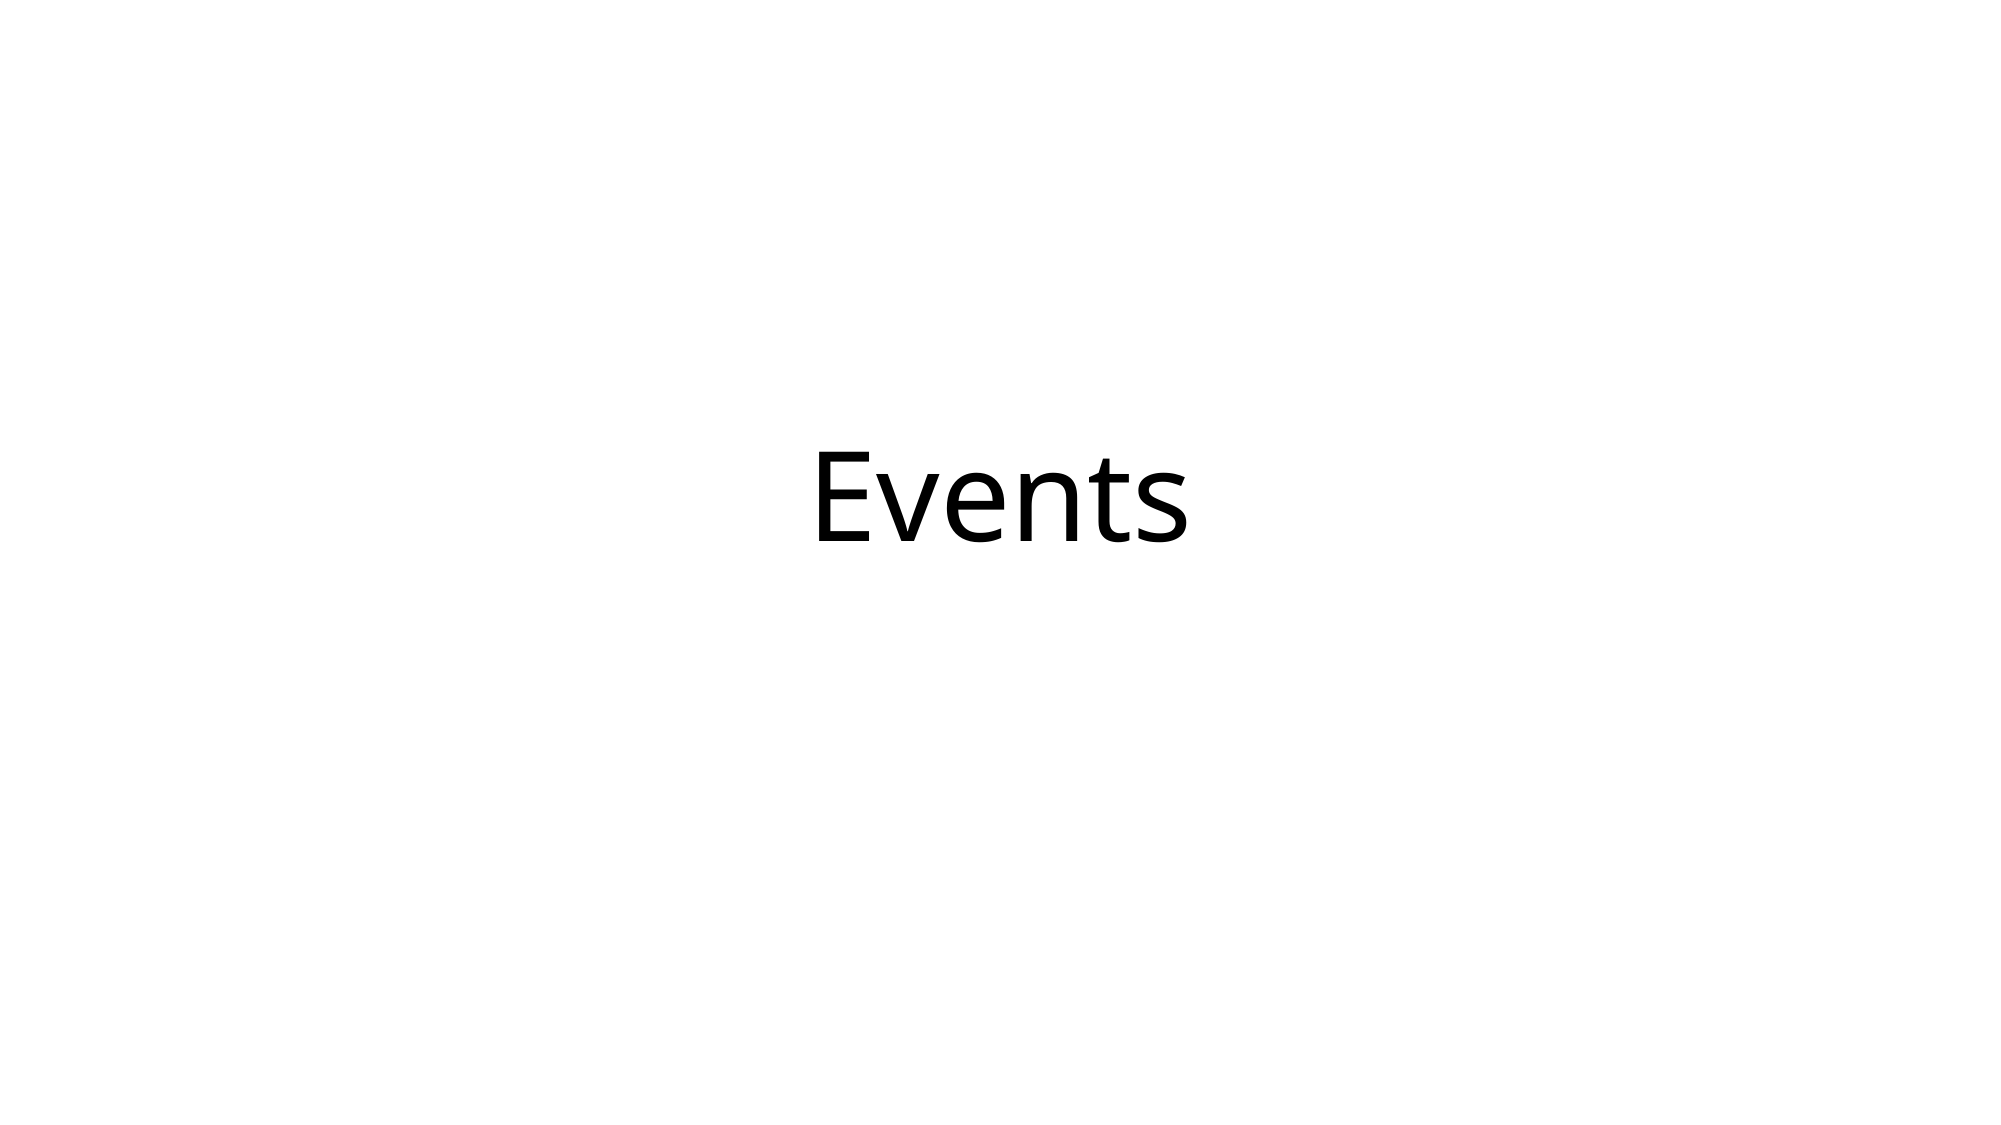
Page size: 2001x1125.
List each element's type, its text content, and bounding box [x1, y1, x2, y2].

title Events [249, 184, 1750, 576]
